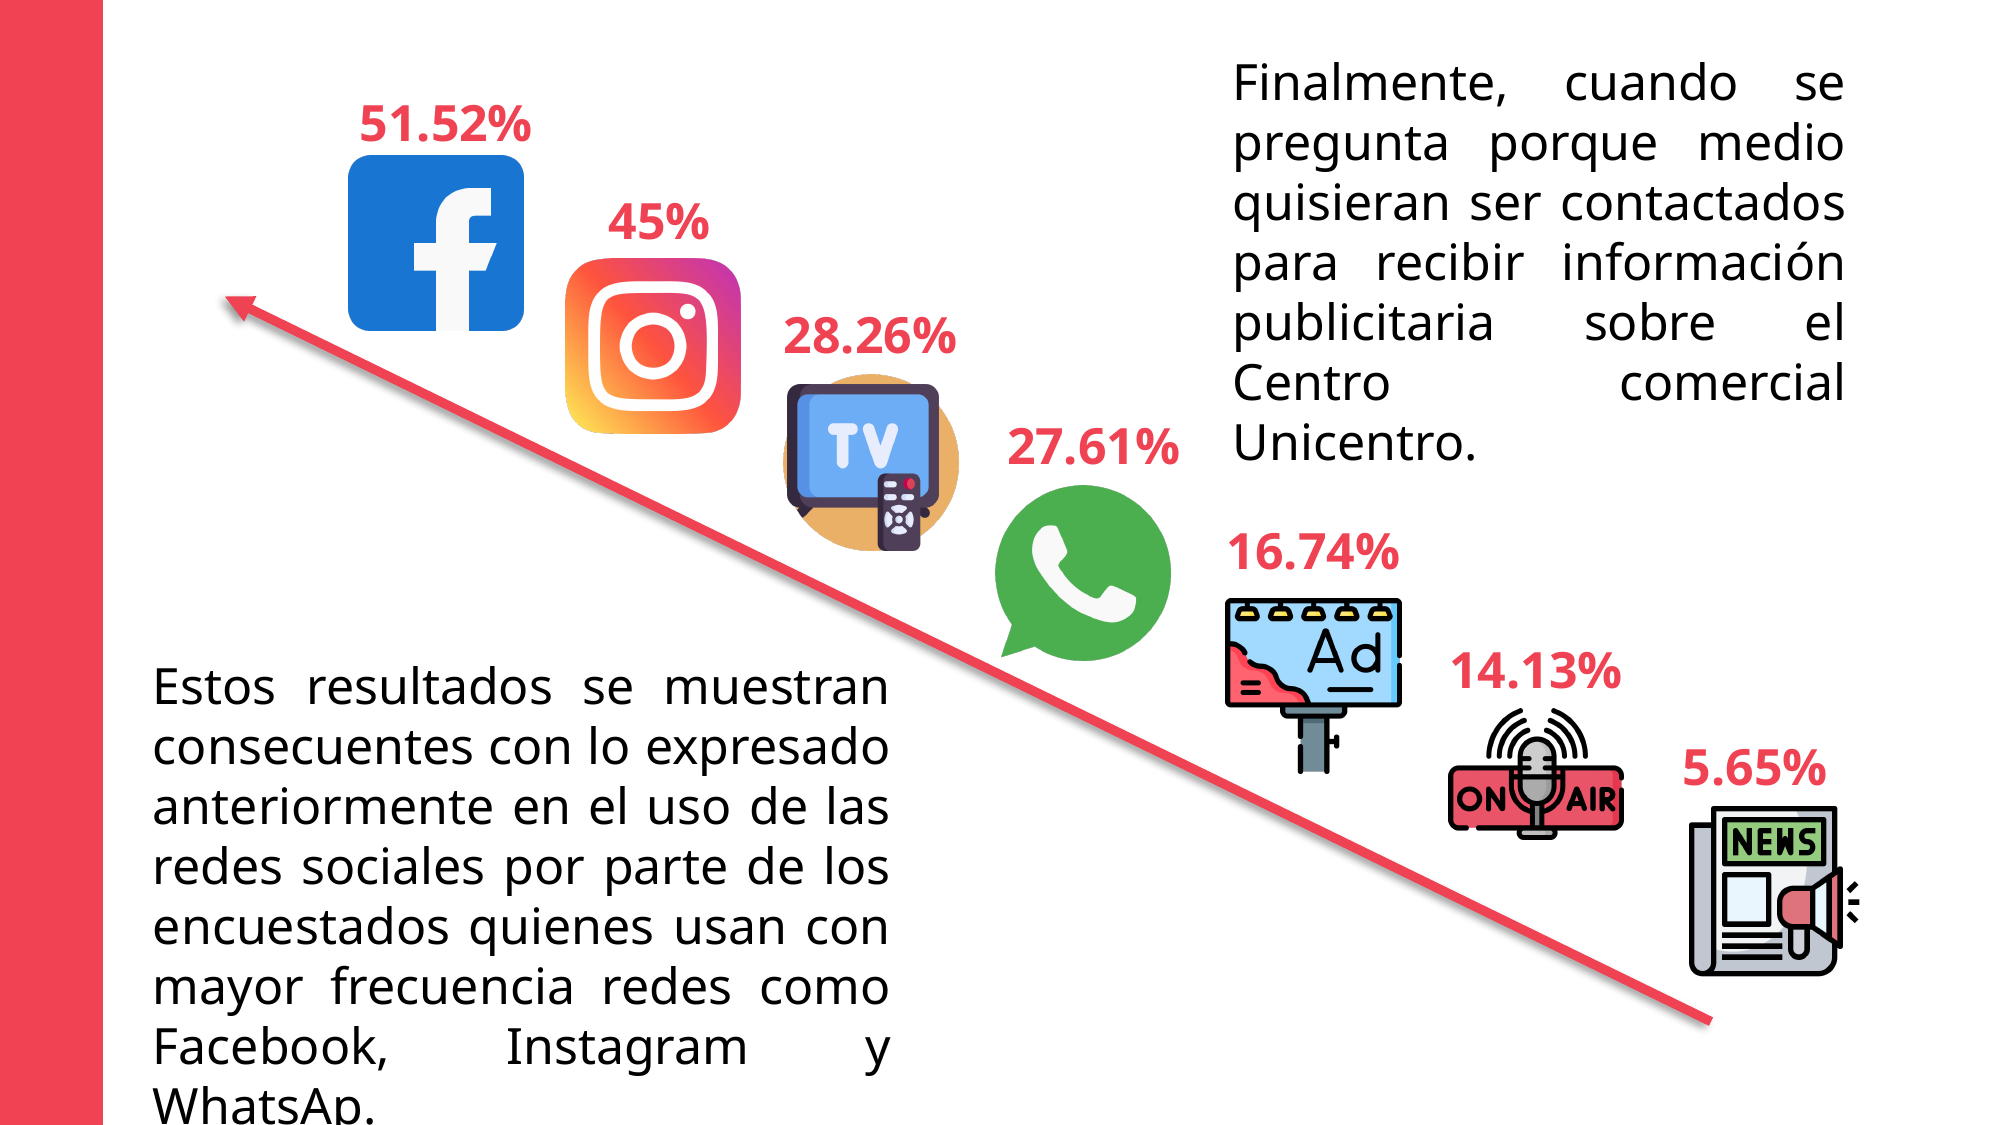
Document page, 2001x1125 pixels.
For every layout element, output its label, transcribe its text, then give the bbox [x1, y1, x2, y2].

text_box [224, 295, 1712, 1023]
picture [347, 155, 524, 295]
picture [1712, 802, 1862, 980]
text_box 5.65% [1712, 727, 1843, 802]
text_box 51.52% [345, 84, 548, 160]
text_box Estos resultados se muestran consecuentes con lo expresado anteriormente en el uso de las redes sociales por parte de los encuestados quienes usan con mayor frecuencia redes como Facebook, Instagram y WhatsAp. [138, 646, 906, 1125]
picture [565, 257, 742, 295]
text_box Finalmente, cuando se pregunta porque medio quisieran ser contactados para recibir información publicitaria sobre el Centro comercial Unicentro. [1218, 42, 1862, 478]
text_box 45% [594, 182, 726, 257]
text_box [0, 0, 103, 1125]
